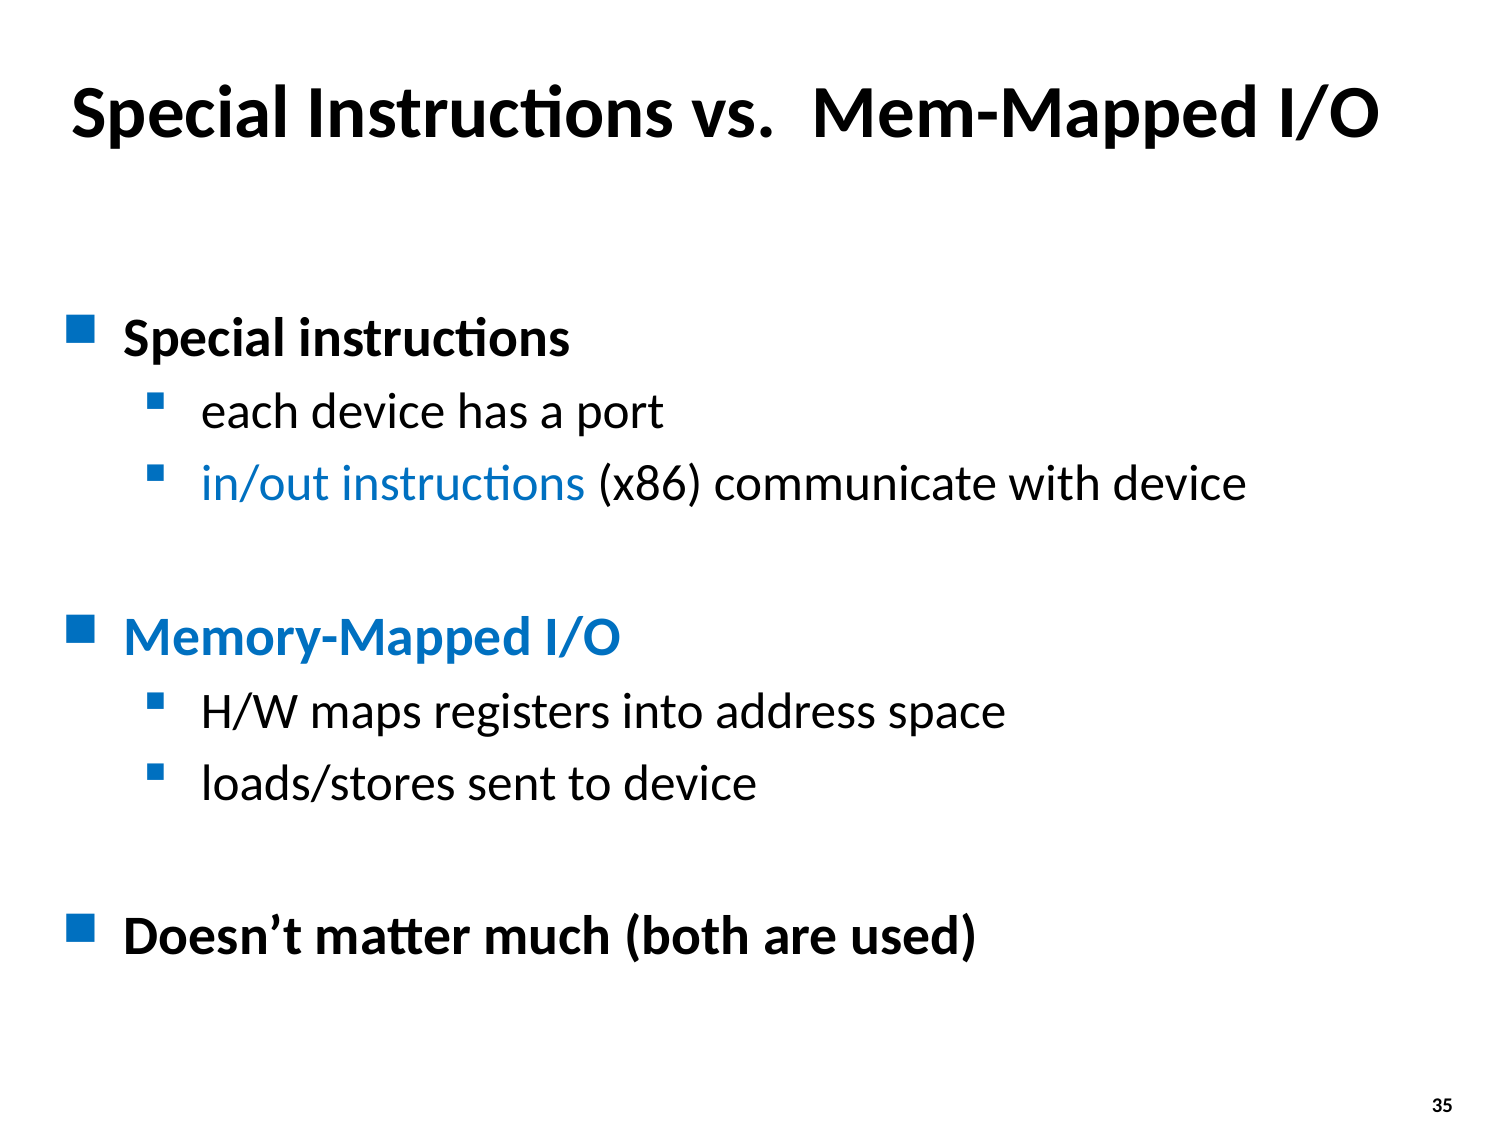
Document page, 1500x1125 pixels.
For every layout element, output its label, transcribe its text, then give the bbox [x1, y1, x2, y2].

title Special Instructions vs. Mem-Mapped I/O [56, 44, 1499, 171]
list Special instructions each device has a port in/out instructions (x86) communicate with device Memory-Mapped I/O H/W maps registers into address space loads/stores sent to device Doesn’t matter much (both are used) [52, 292, 1373, 1081]
